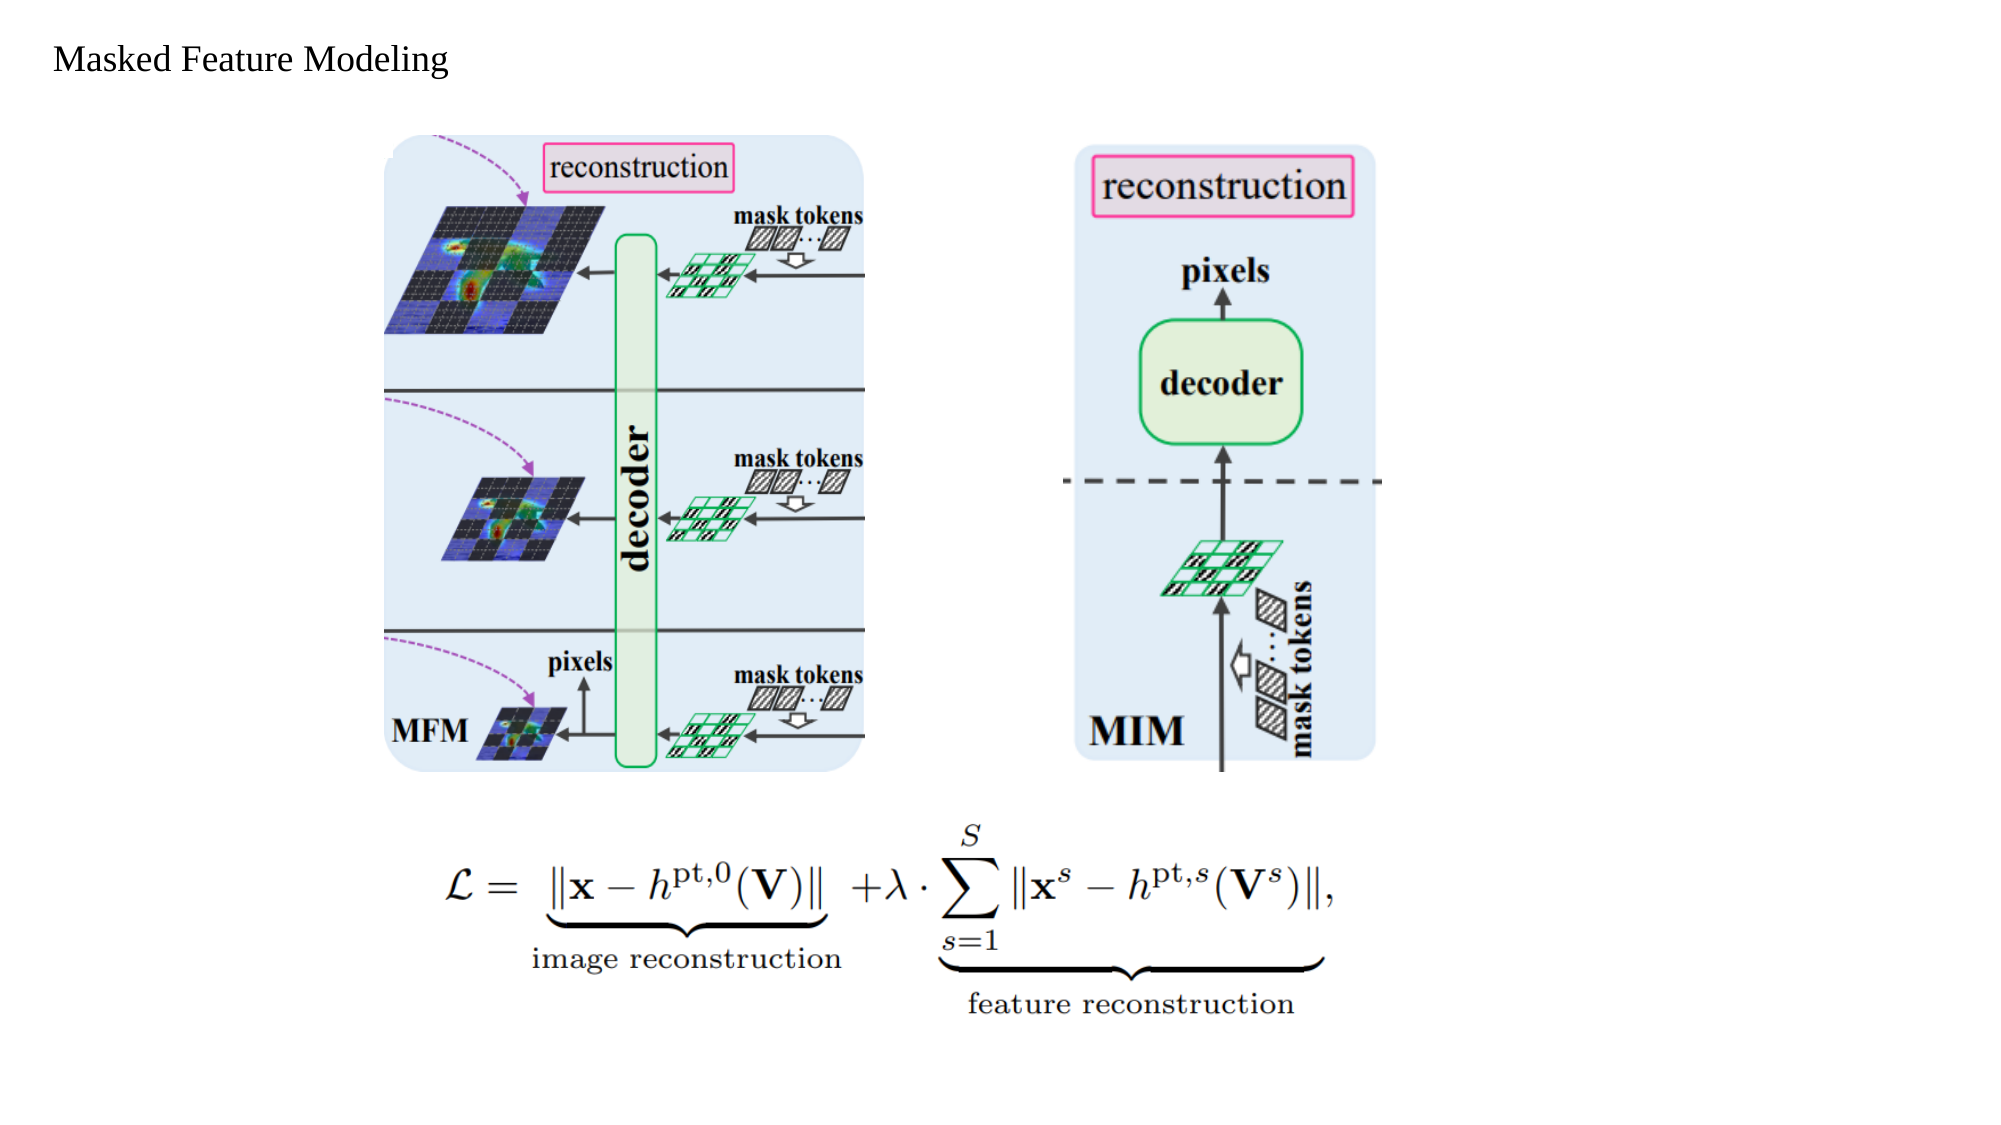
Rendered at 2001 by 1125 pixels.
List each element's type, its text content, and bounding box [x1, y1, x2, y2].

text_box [374, 135, 865, 772]
picture [1063, 135, 1382, 772]
picture [401, 815, 1355, 1019]
text_box Masked Feature Modeling [38, 26, 1134, 87]
